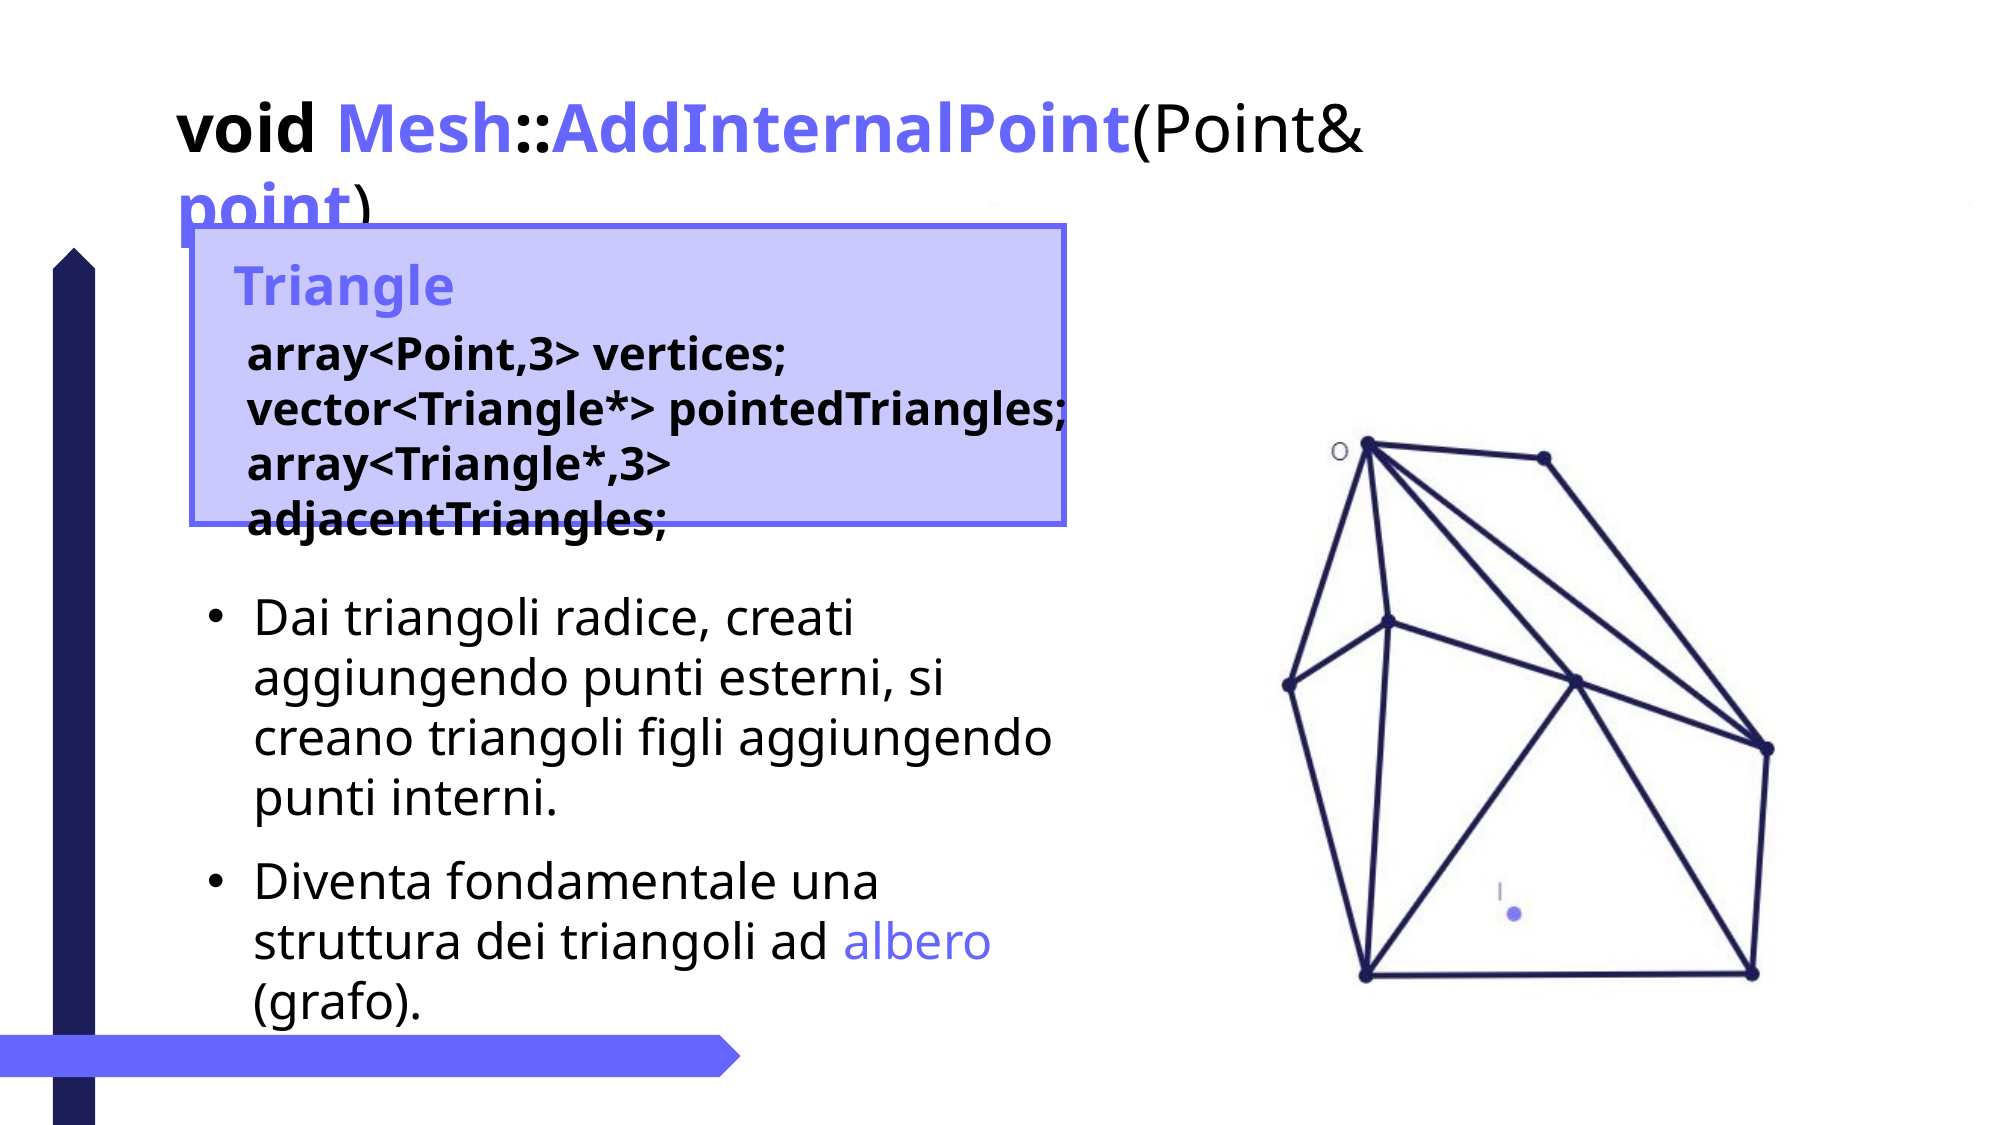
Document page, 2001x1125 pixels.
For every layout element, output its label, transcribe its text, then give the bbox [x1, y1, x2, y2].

picture [989, 202, 1970, 1125]
text_box [51, 1079, 97, 1125]
text_box array<Point,3> vertices; vector<Triangle*> pointedTriangles; array<Triangle*,3> adjacentTriangles; [231, 317, 989, 552]
text_box [0, 1033, 743, 1079]
text_box Triangle [219, 244, 707, 324]
text_box void Mesh::AddInternalPoint(Point& point) [161, 78, 1437, 254]
text_box [51, 246, 97, 1033]
text_box [191, 225, 989, 525]
text_box Dai triangoli radice, creati aggiungendo punti esterni, si creano triangoli figli aggiungendo punti interni. Diventa fondamentale una struttura dei triangoli ad albero (grafo). [192, 577, 989, 1038]
